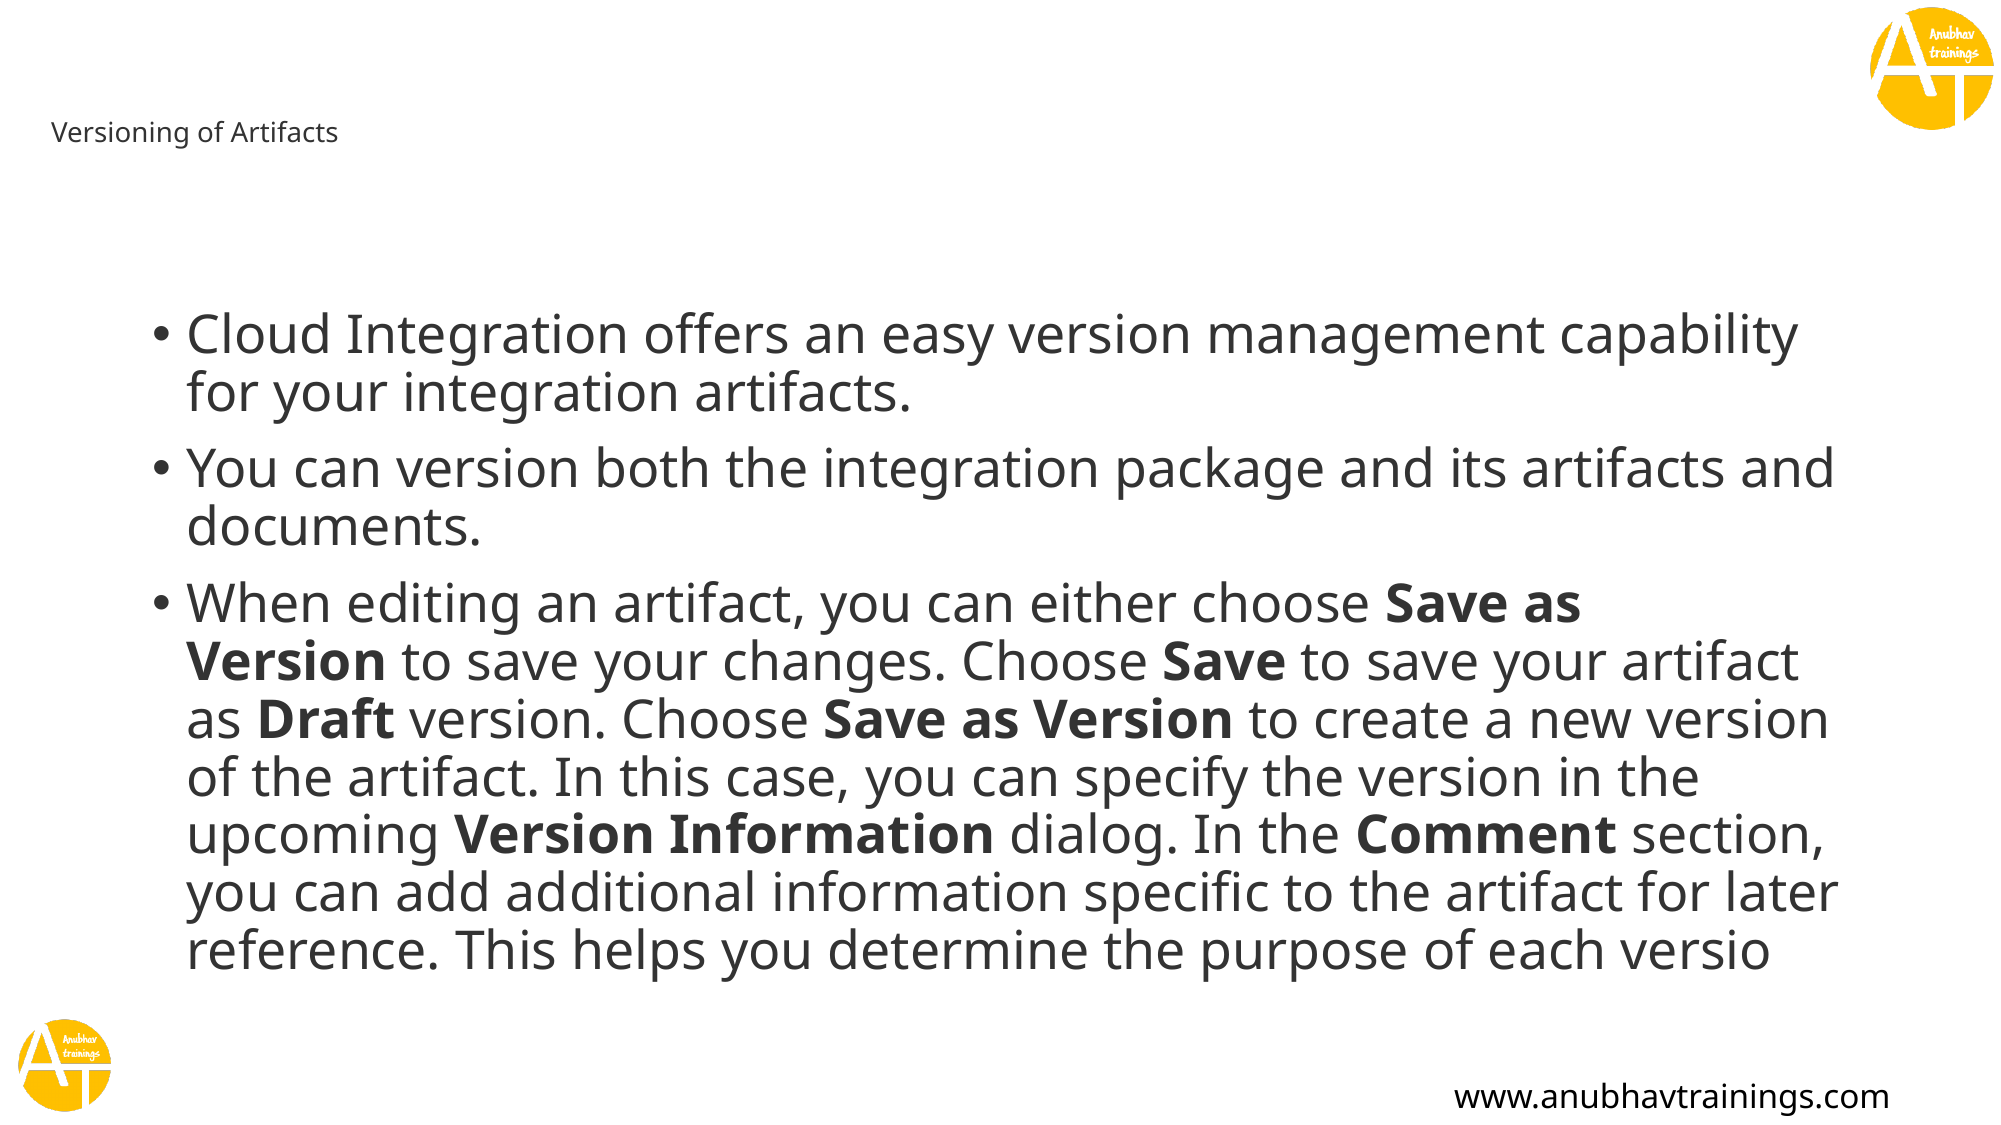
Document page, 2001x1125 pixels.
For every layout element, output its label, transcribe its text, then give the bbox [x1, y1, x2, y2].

picture [1858, 0, 2000, 140]
picture [9, 1013, 116, 1119]
title Versioning of Artifacts [36, 110, 1762, 213]
text_box www.anubhavtrainings.com [1439, 1067, 2000, 1123]
list Cloud Integration offers an easy version management capability for your integration artifacts. You can version both the integration package and its artifacts and documents. When editing an artifact, you can either choose Save as Version to save your changes. Choose Save to save your artifact as Draft version. Choose Save as Version to create a new version of the artifact. In this case, you can specify the version in the upcoming Version Information dialog. In the Comment section, you can add additional information specific to the artifact for later reference. This helps you determine the purpose of each versio [137, 299, 1863, 1014]
